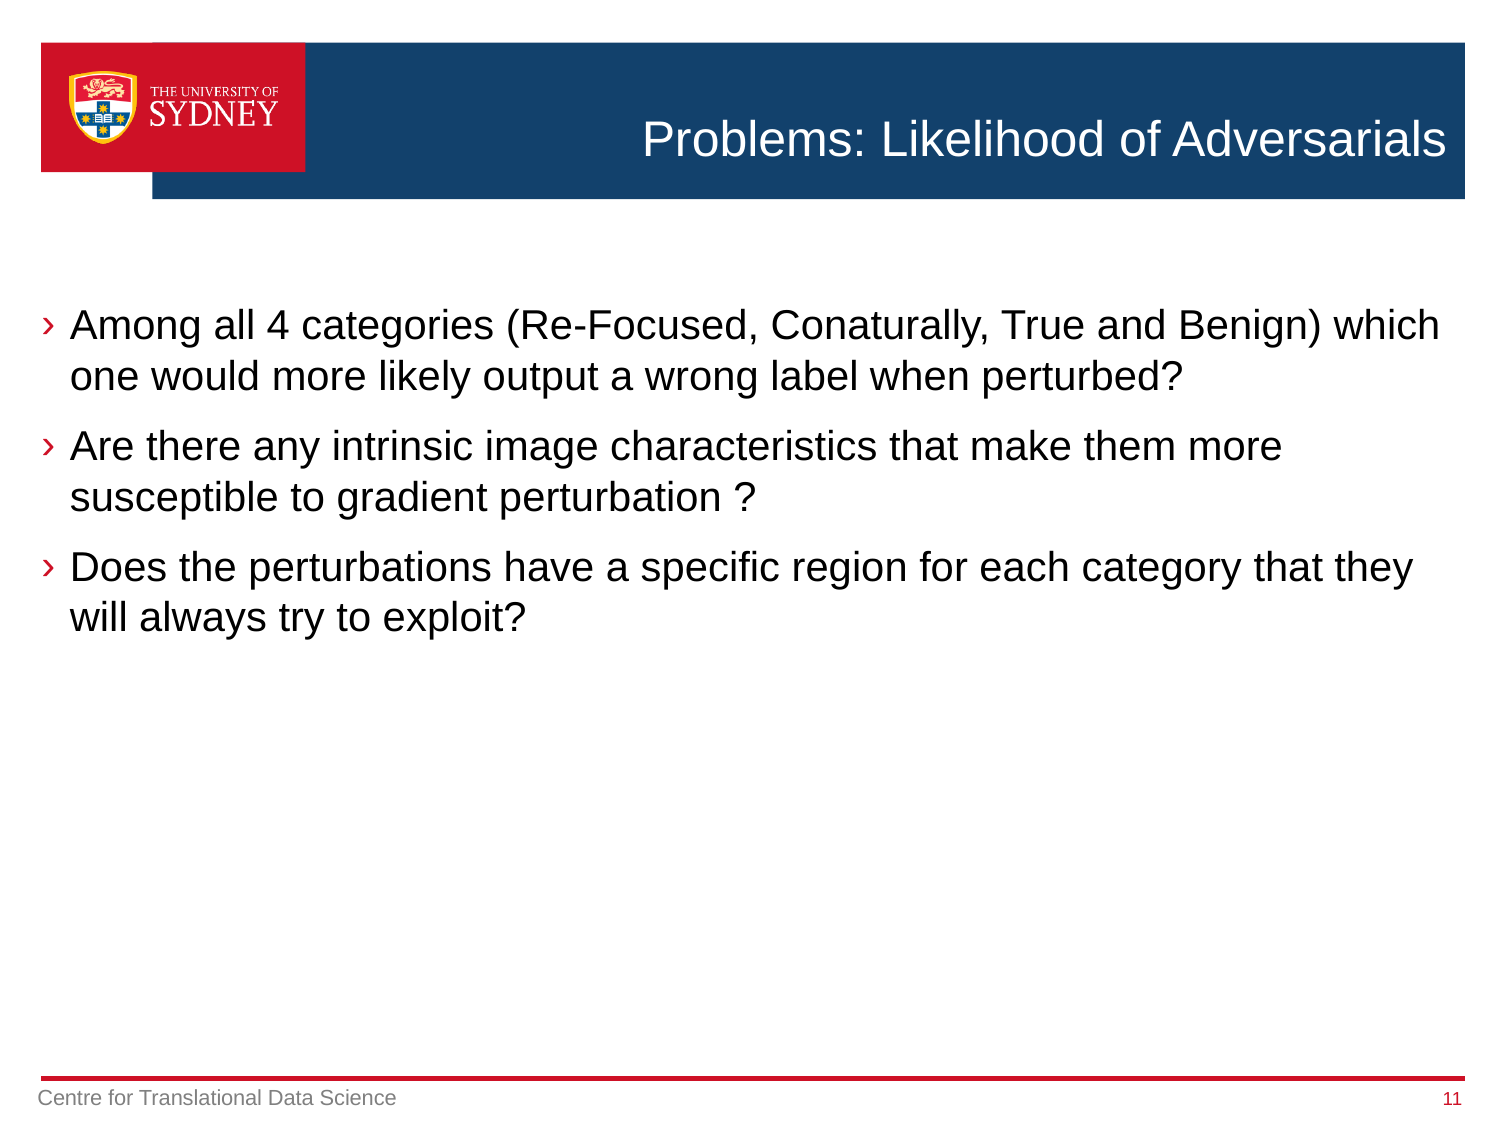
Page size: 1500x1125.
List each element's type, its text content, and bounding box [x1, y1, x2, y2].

title Problems: Likelihood of Adversarials [304, 70, 1463, 175]
slide_number 11 [1421, 1080, 1463, 1116]
picture [69, 71, 278, 144]
list Among all 4 categories (Re-Focused, Conaturally, True and Benign) which one would more likely output a wrong label when perturbed? Are there any intrinsic image characteristics that make them more susceptible to gradient perturbation ? Does the perturbations have a specific region for each category that they will always try to exploit? [41, 290, 1463, 1059]
